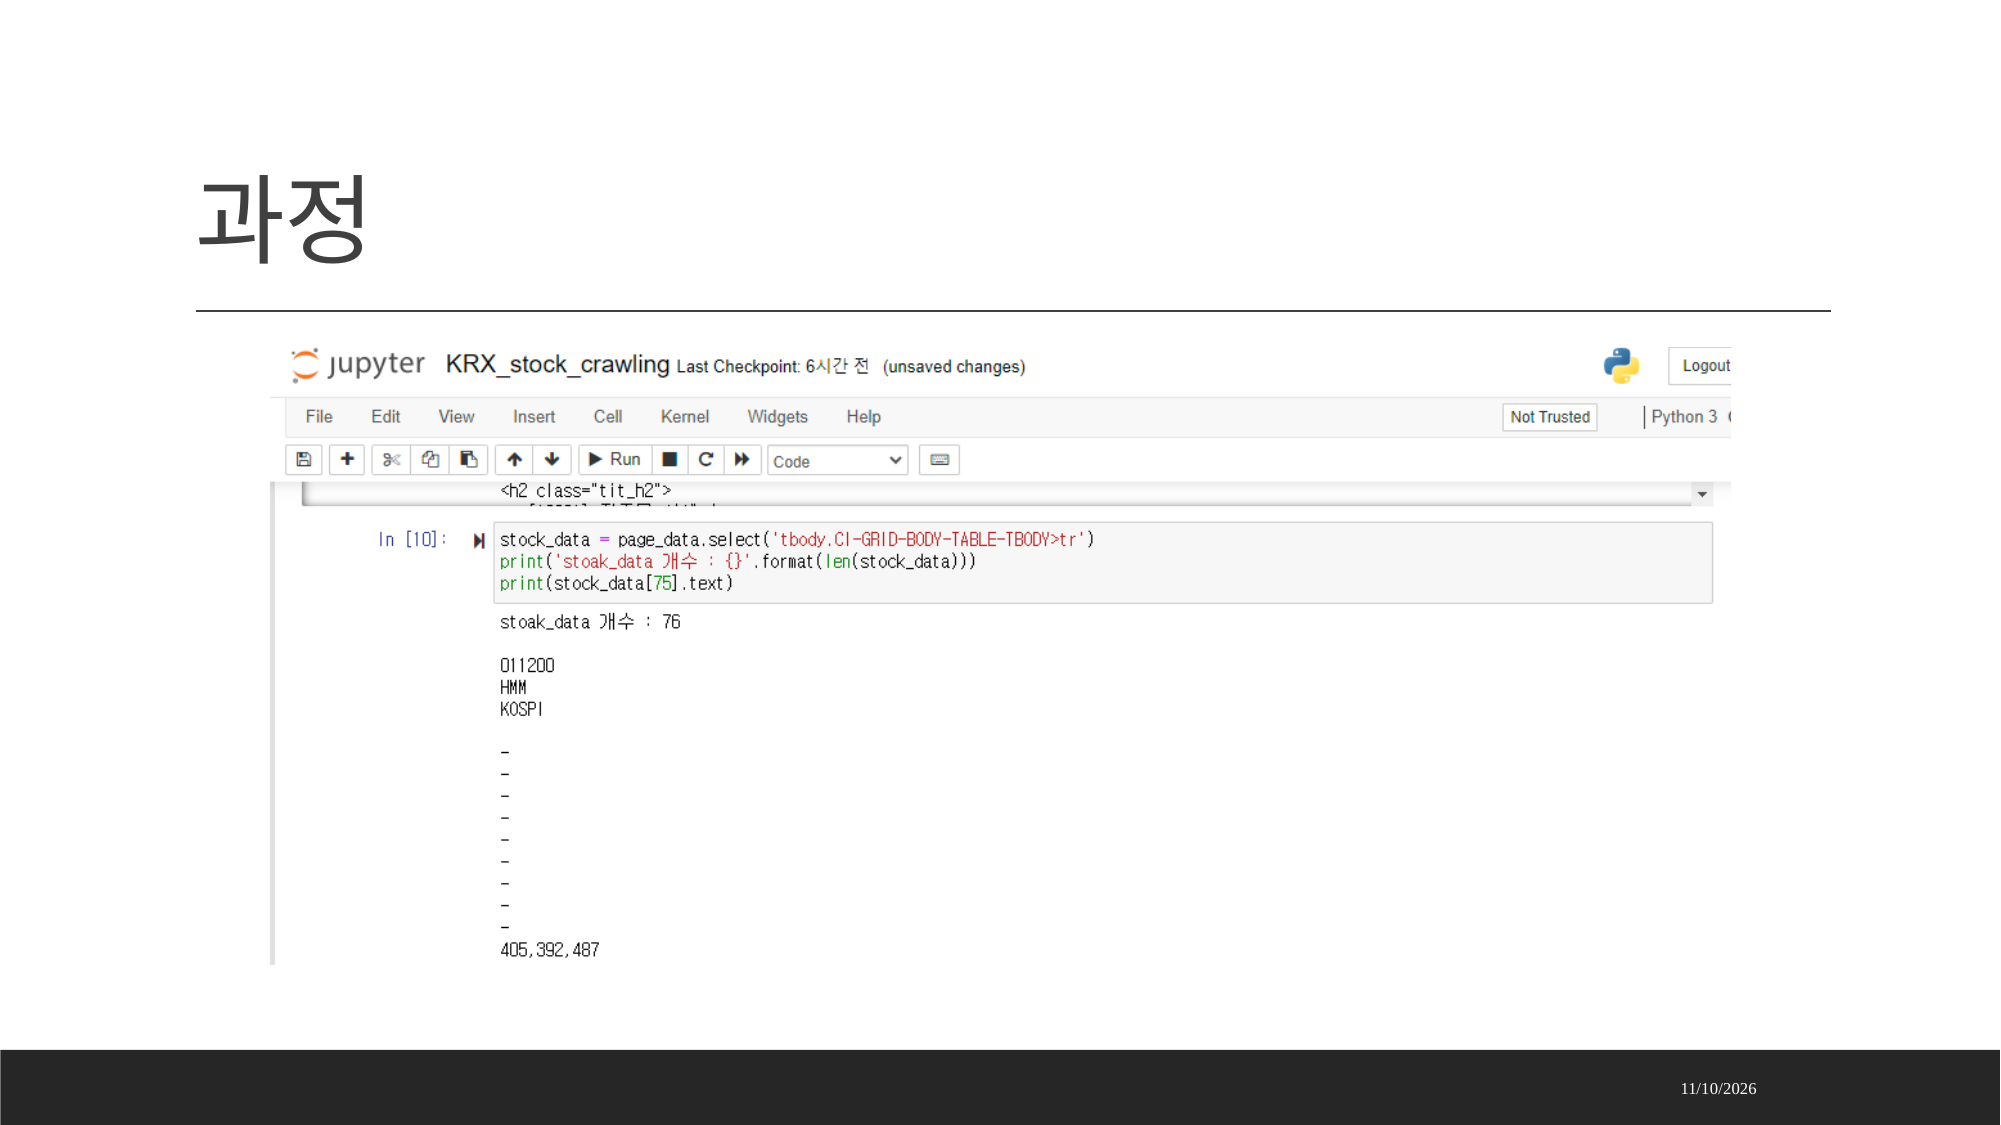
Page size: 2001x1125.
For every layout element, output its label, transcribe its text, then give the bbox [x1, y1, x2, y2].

picture [269, 346, 1732, 965]
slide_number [1348, 1057, 1773, 1118]
title 과정 [180, 47, 1830, 285]
